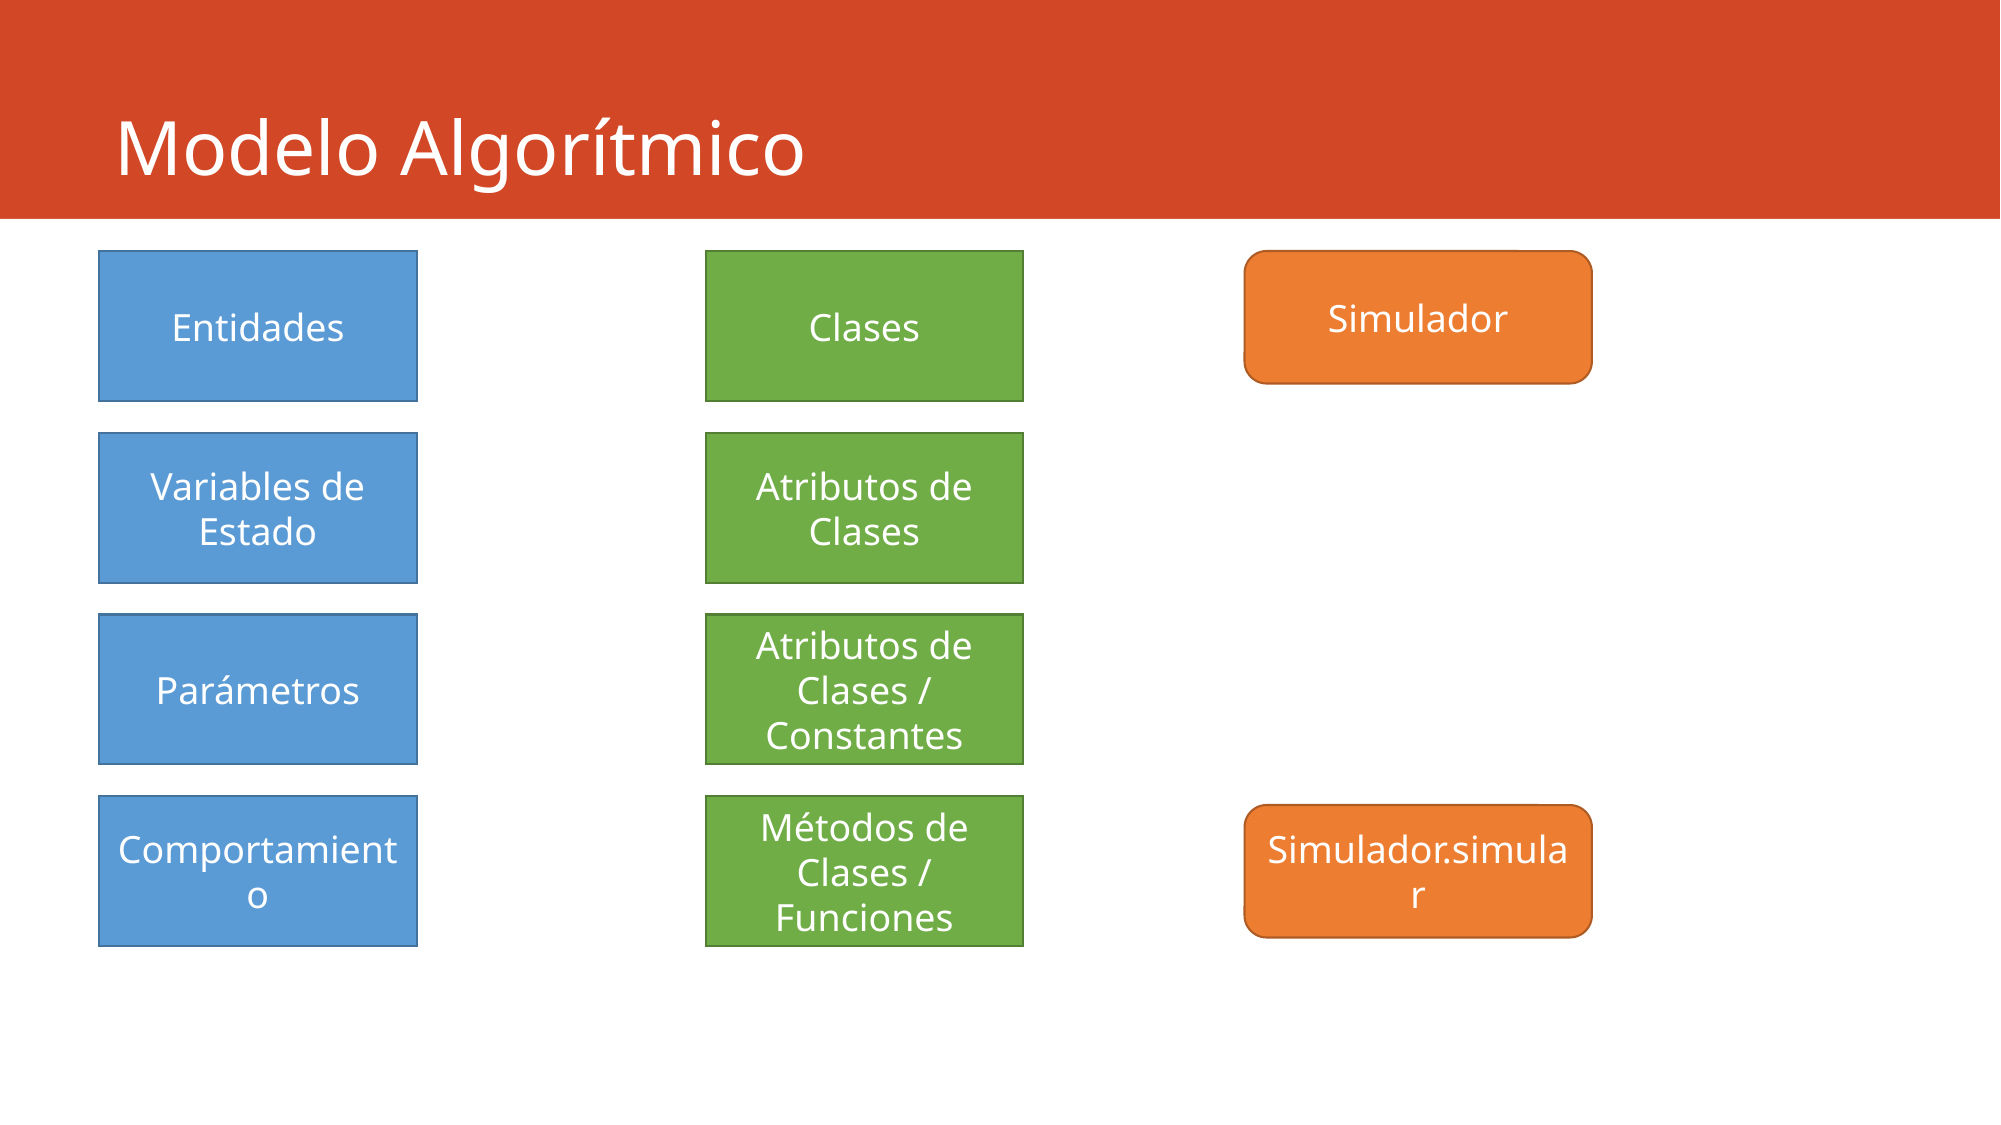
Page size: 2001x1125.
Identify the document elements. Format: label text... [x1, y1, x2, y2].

text_box Clases [705, 250, 1024, 402]
text_box Entidades [98, 250, 418, 402]
text_box Atributos de Clases [705, 432, 1024, 584]
title Modelo Algorítmico [99, 0, 1863, 199]
text_box Variables de Estado [98, 432, 418, 584]
text_box Simulador.simular [1243, 803, 1593, 939]
text_box Métodos de Clases / Funciones [705, 795, 1024, 947]
text_box Comportamiento [98, 795, 418, 947]
text_box Atributos de Clases / Constantes [705, 613, 1024, 765]
text_box Parámetros [98, 613, 418, 765]
text_box Simulador [1243, 249, 1593, 385]
